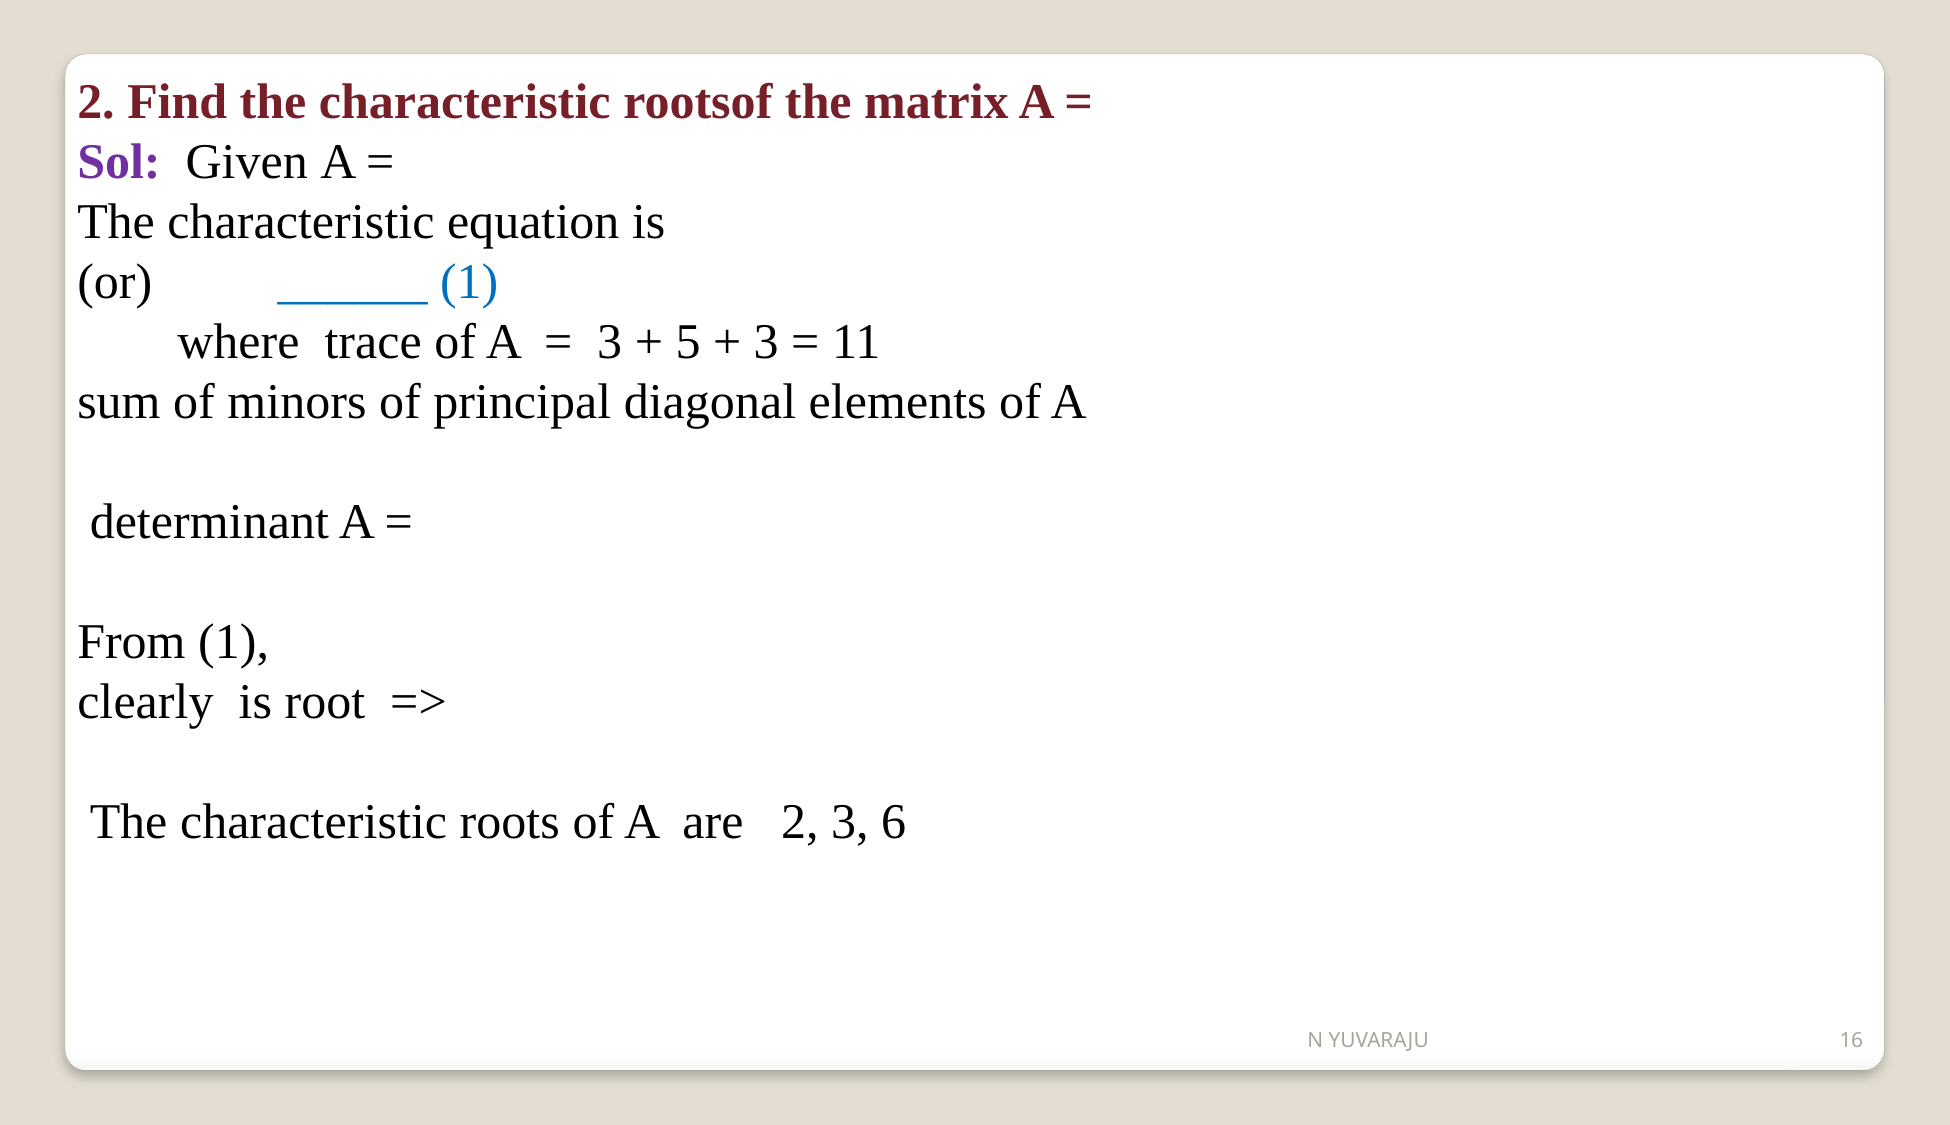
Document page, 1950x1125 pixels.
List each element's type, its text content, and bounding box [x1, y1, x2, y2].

slide_number 16 [1781, 1002, 1878, 1063]
footer N YUVARAJU [1292, 1002, 1781, 1063]
